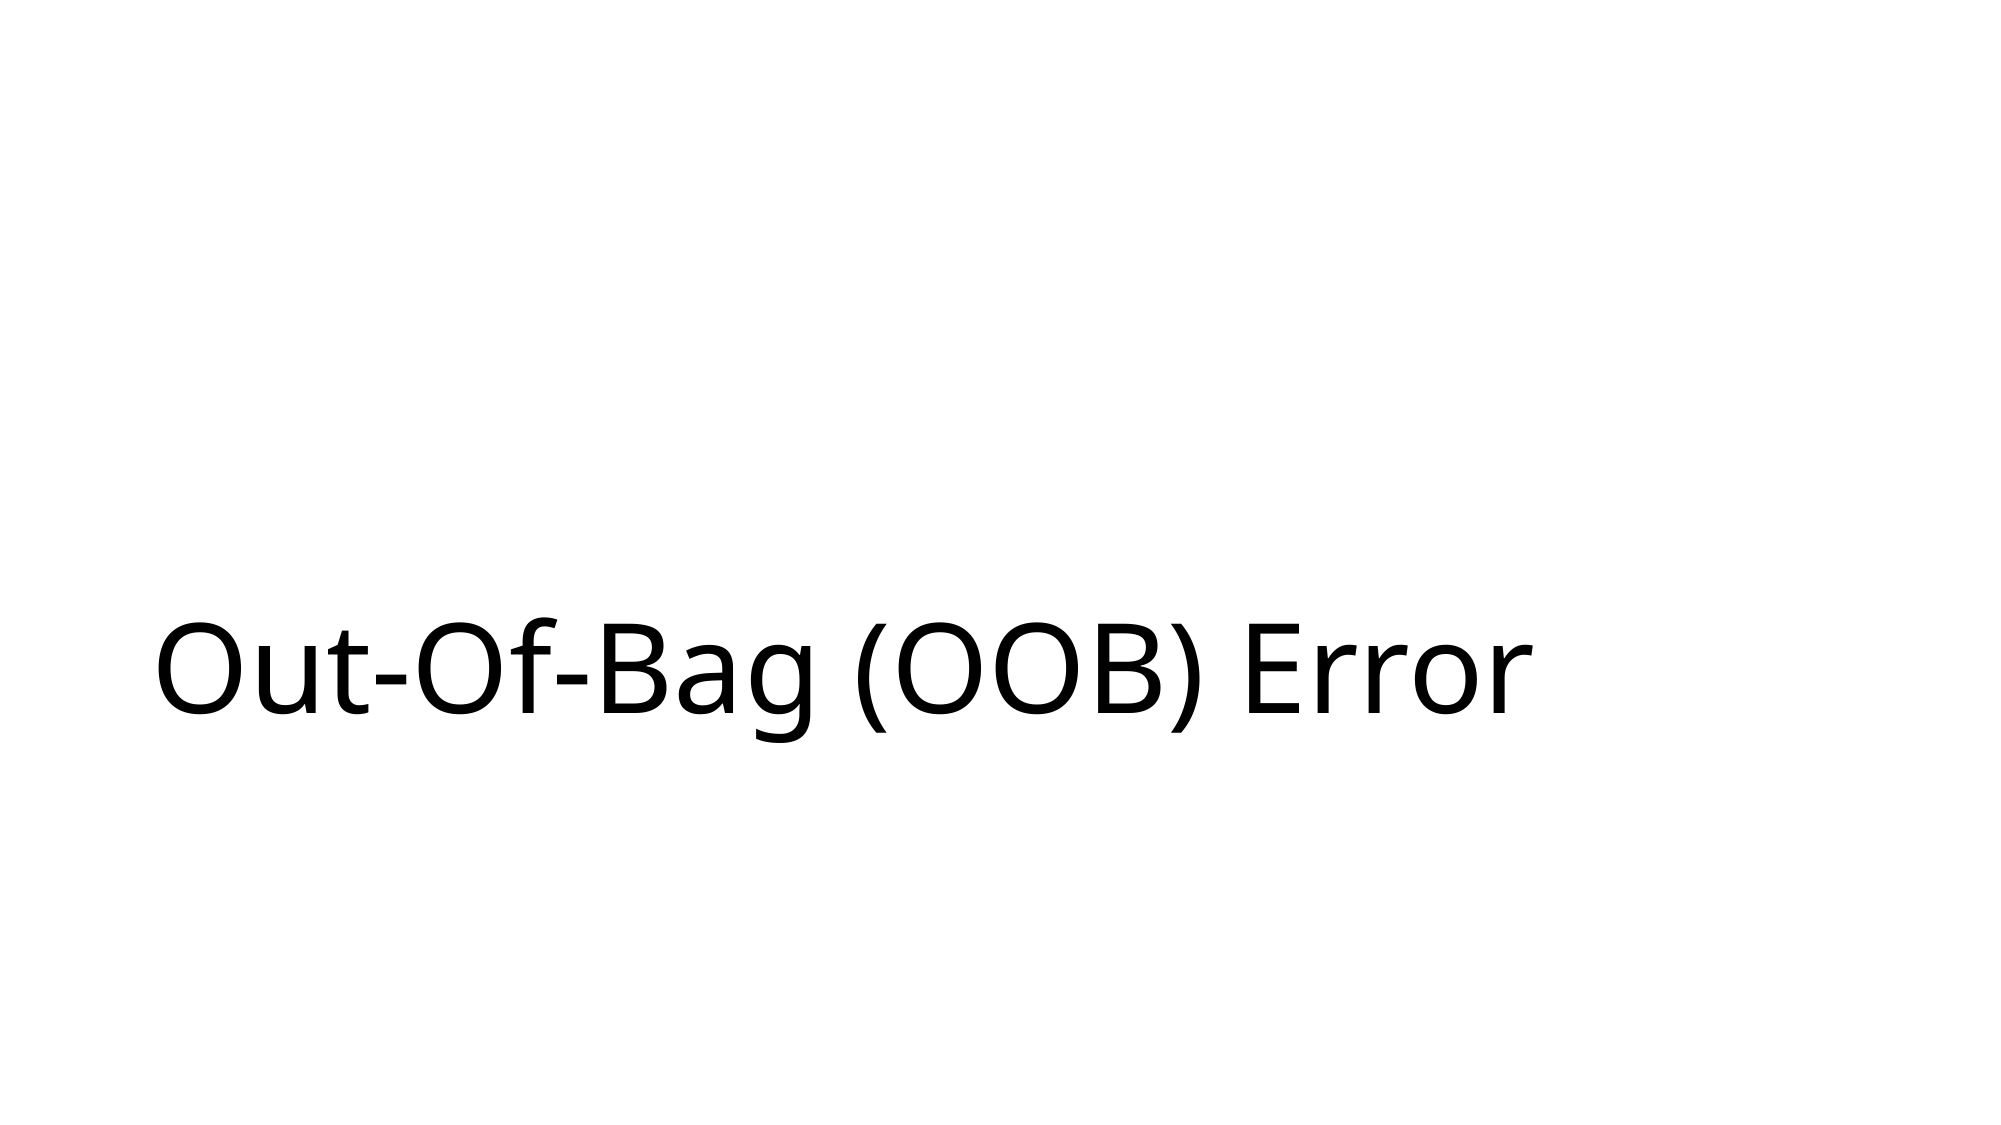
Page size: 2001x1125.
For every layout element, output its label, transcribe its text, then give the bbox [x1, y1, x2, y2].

title Out-Of-Bag (OOB) Error [136, 280, 1862, 749]
